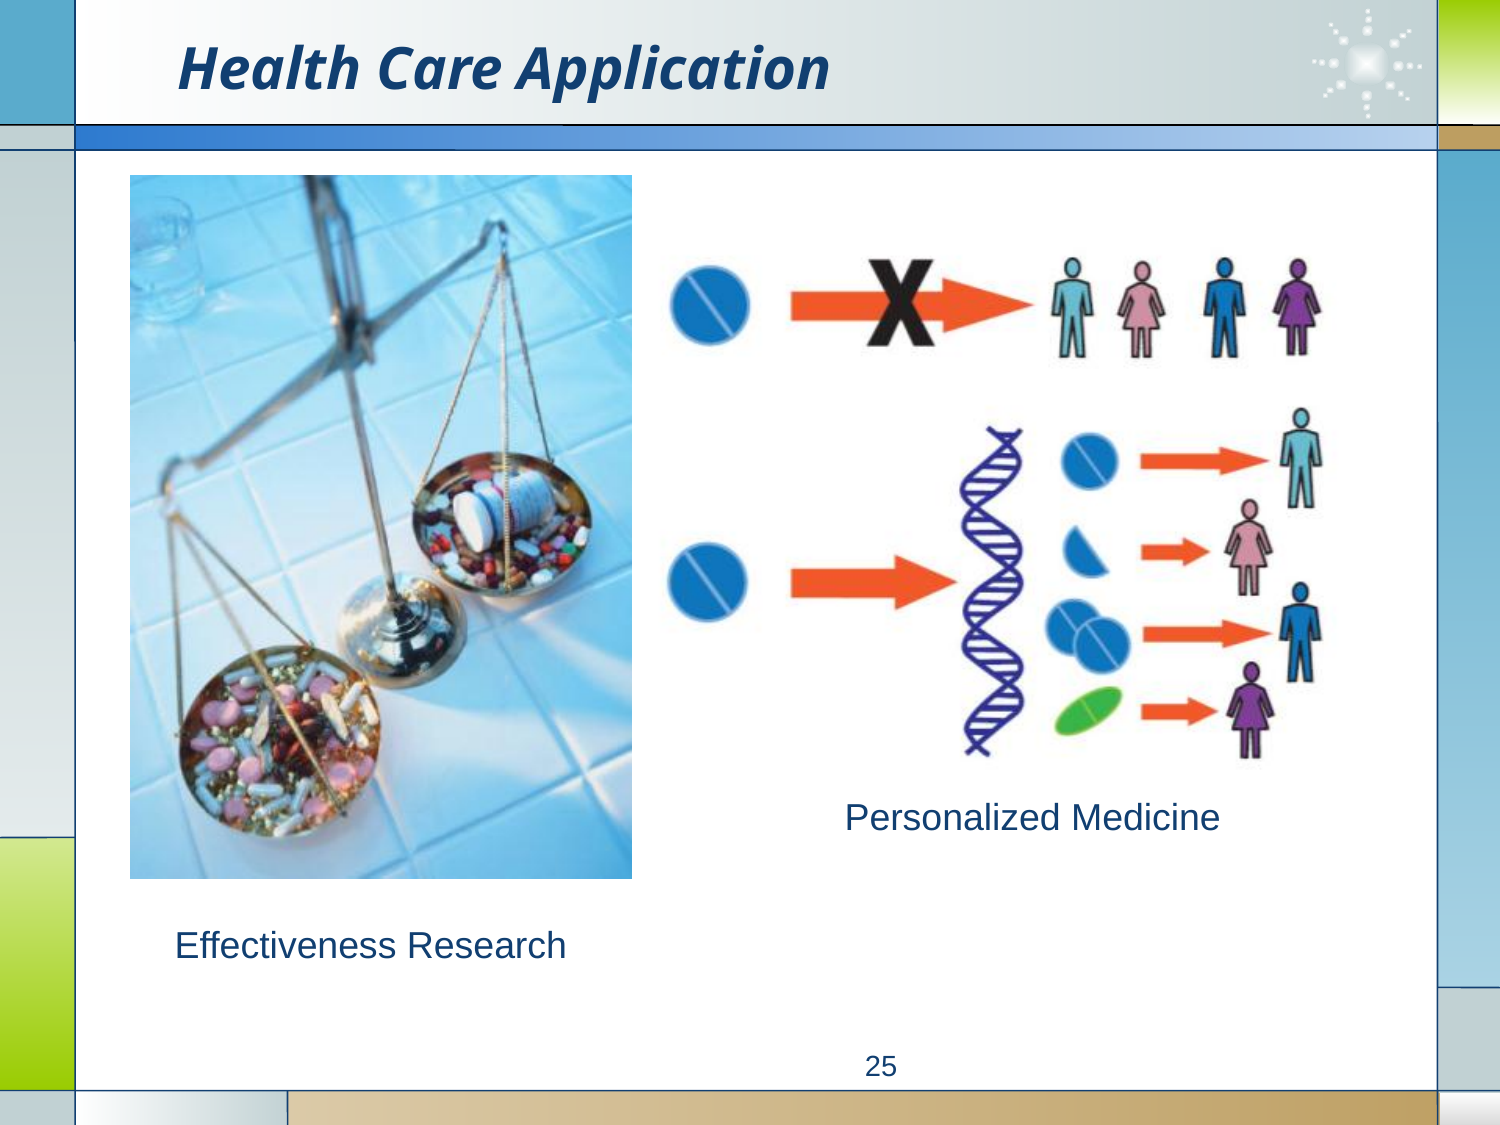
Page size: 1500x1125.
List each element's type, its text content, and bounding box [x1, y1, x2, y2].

picture [129, 175, 633, 880]
slide_number 25 [562, 1039, 913, 1081]
text_box Personalized Medicine [829, 807, 1236, 846]
picture [635, 181, 1424, 798]
title Health Care Application [162, 19, 1263, 113]
text_box Effectiveness Research [159, 913, 583, 974]
